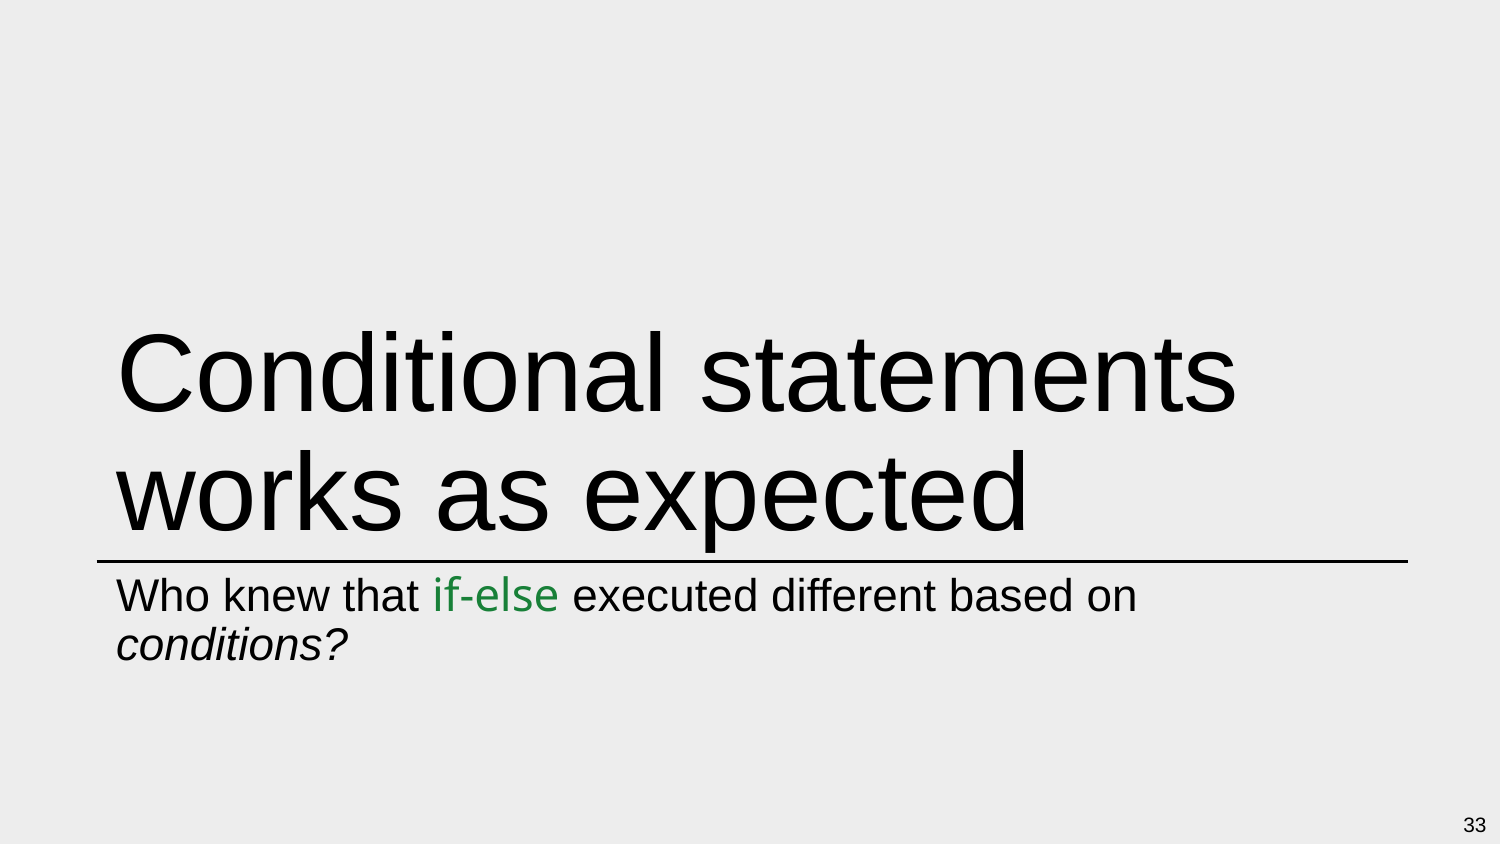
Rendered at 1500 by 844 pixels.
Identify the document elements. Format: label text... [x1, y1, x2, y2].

title Conditional statements works as expected [102, 210, 1397, 562]
list Who knew that if-else executed different based on conditions? [102, 564, 1397, 750]
slide_number 33 [1162, 798, 1500, 844]
